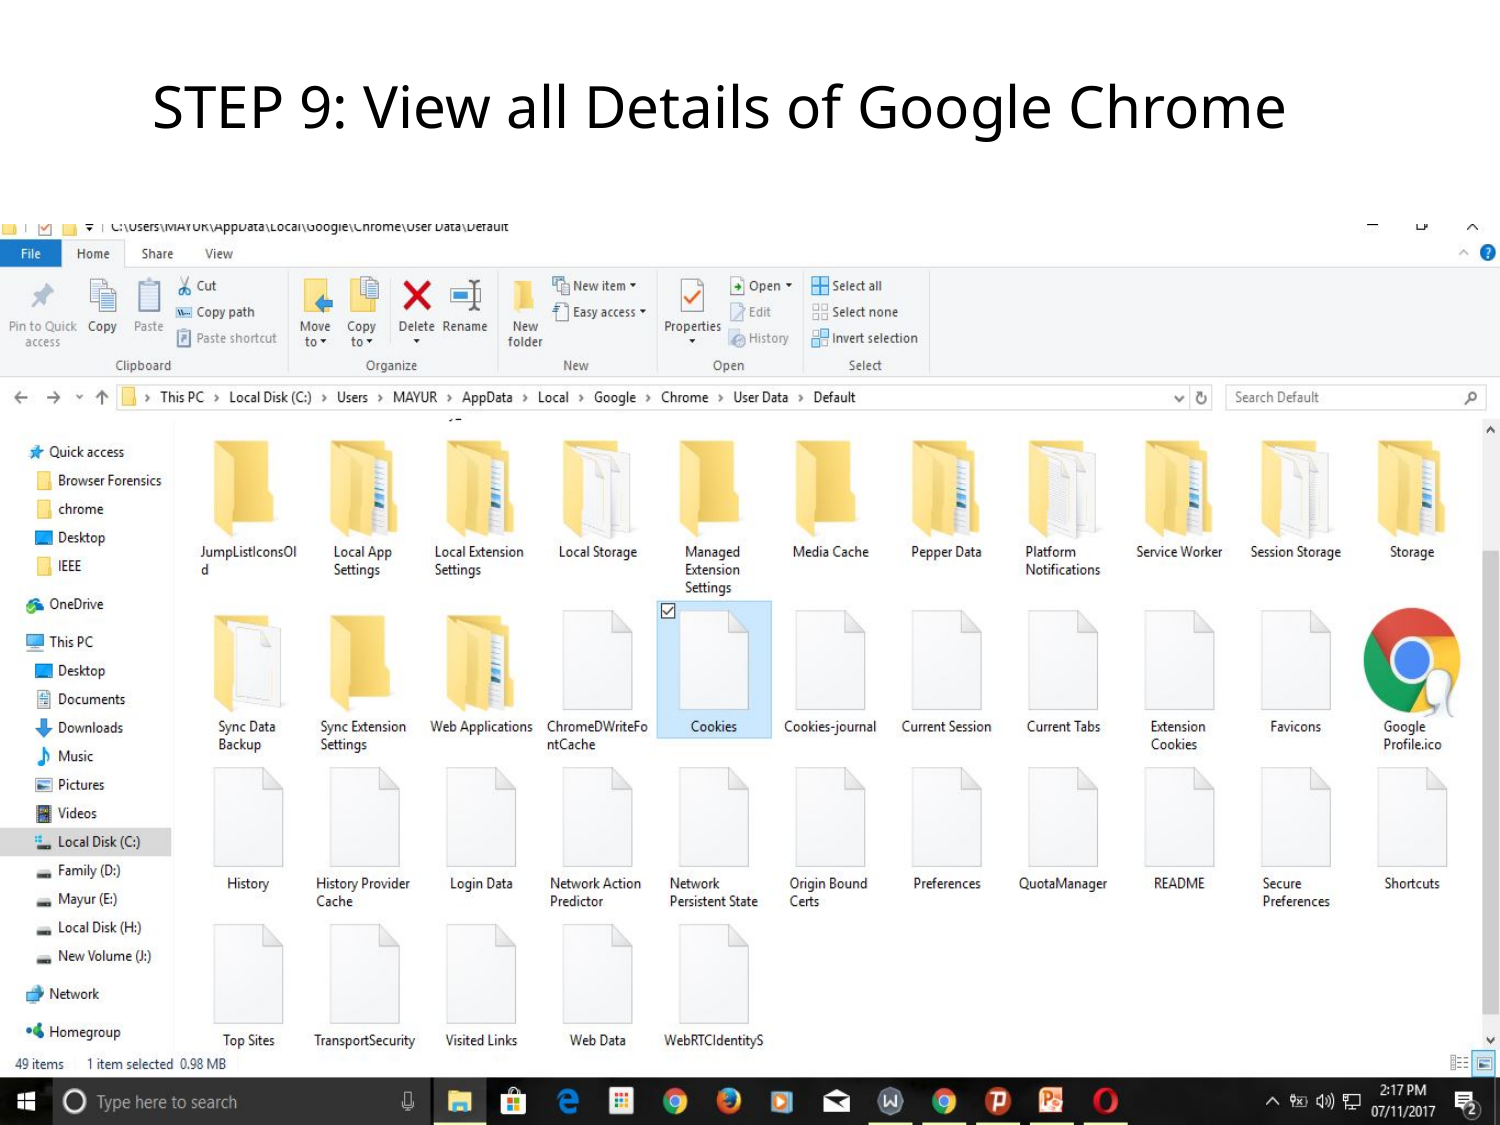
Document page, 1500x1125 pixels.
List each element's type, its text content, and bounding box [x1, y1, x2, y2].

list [0, 224, 1500, 1125]
title STEP 9: View all Details of Google Chrome [137, 60, 1438, 150]
